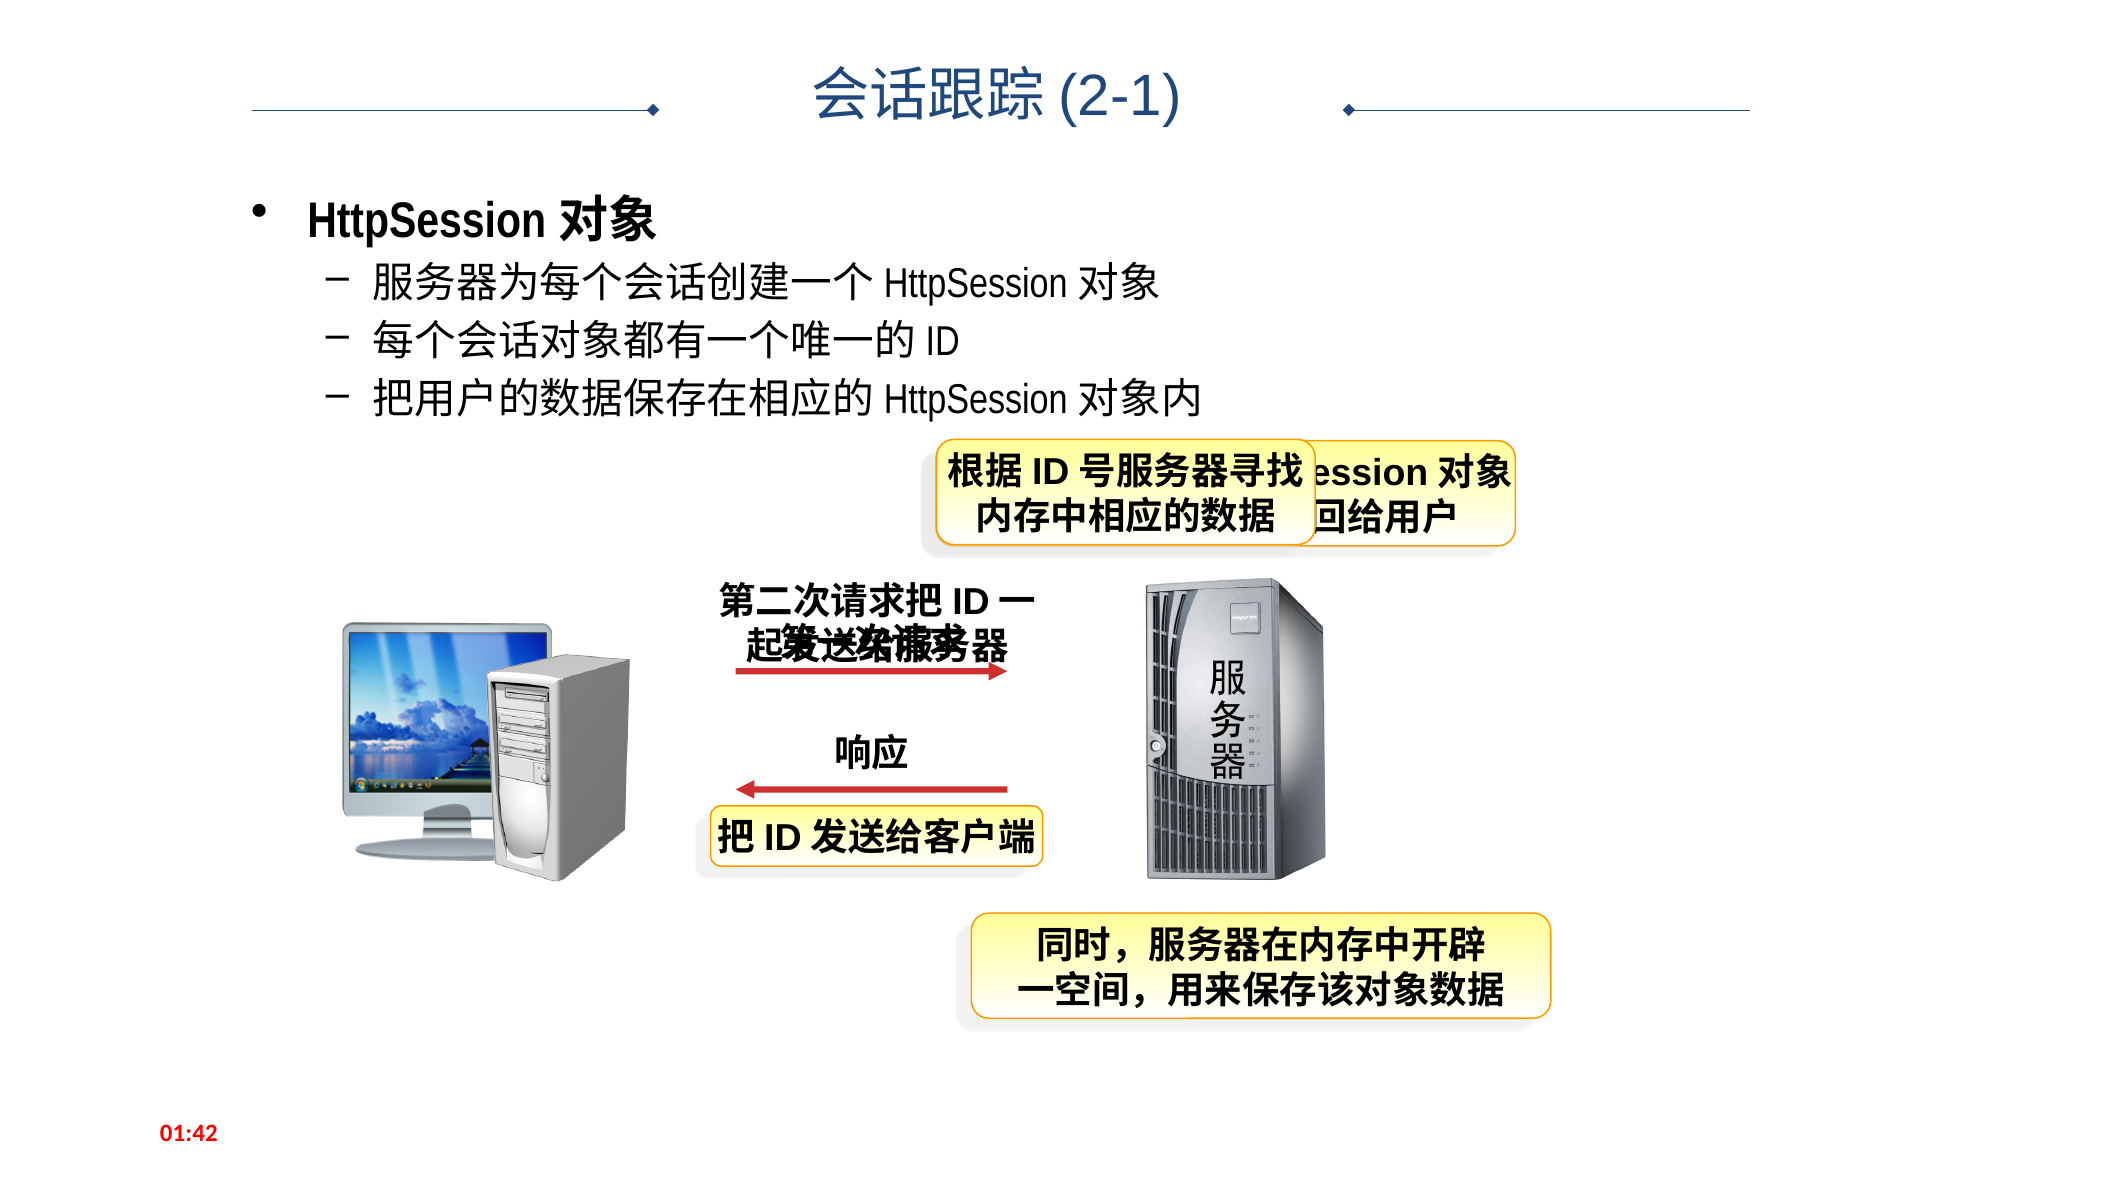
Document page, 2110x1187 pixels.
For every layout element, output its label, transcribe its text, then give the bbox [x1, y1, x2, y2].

text_box 第二次请求把ID一 起发送给服务器 [703, 569, 1051, 675]
text_box 根据ID号服务器寻找 内存中相应的数据 [936, 439, 1316, 545]
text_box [342, 622, 630, 882]
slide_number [145, 1099, 620, 1163]
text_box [1142, 574, 1329, 885]
text_box 会话跟踪(2-1) [523, 61, 1443, 132]
text_box HttpSession对象 服务器为每个会话创建一个HttpSession对象 每个会话对象都有一个唯一的ID 把用户的数据保存在相应的HttpSession对象内 [236, 179, 1587, 664]
text_box 服务器创建一个HttpSession对象 并把该对象的ID返回给用户 [1301, 440, 1516, 546]
text_box 响应 [794, 721, 949, 782]
text_box 同时，服务器在内存中开辟 一空间，用来保存该对象数据 [971, 913, 1551, 1019]
text_box 把ID发送给客户端 [710, 805, 1043, 867]
text_box [735, 783, 1008, 796]
